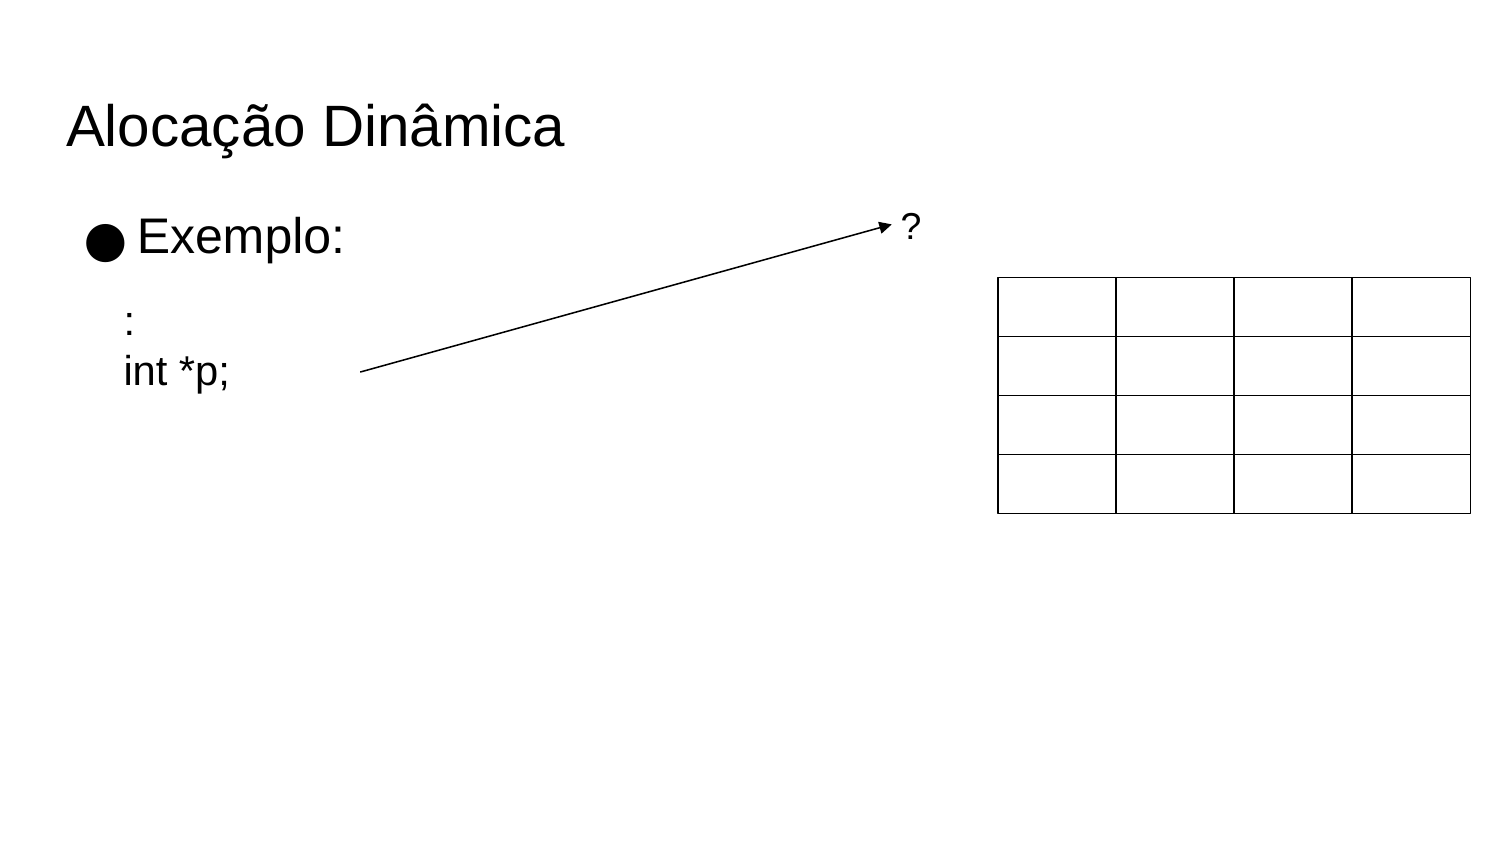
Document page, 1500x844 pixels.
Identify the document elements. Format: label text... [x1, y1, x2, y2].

text_box Alocação Dinâmica [51, 72, 1449, 167]
text_box [997, 454, 1116, 514]
text_box [1234, 395, 1352, 454]
text_box [997, 336, 1117, 396]
text_box [1235, 336, 1353, 395]
text_box [997, 396, 1116, 454]
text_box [359, 224, 892, 373]
text_box [1352, 395, 1471, 454]
text_box [1234, 277, 1352, 336]
text_box [997, 277, 1116, 336]
text_box [1116, 277, 1234, 336]
text_box [1117, 336, 1235, 396]
text_box [1116, 454, 1234, 514]
text_box [1352, 454, 1471, 514]
text_box Exemplo: : int *p; [51, 189, 1093, 827]
text_box [1352, 277, 1471, 337]
text_box [1116, 396, 1234, 454]
text_box ? [885, 194, 937, 252]
text_box [1234, 454, 1352, 514]
text_box [1353, 337, 1471, 395]
